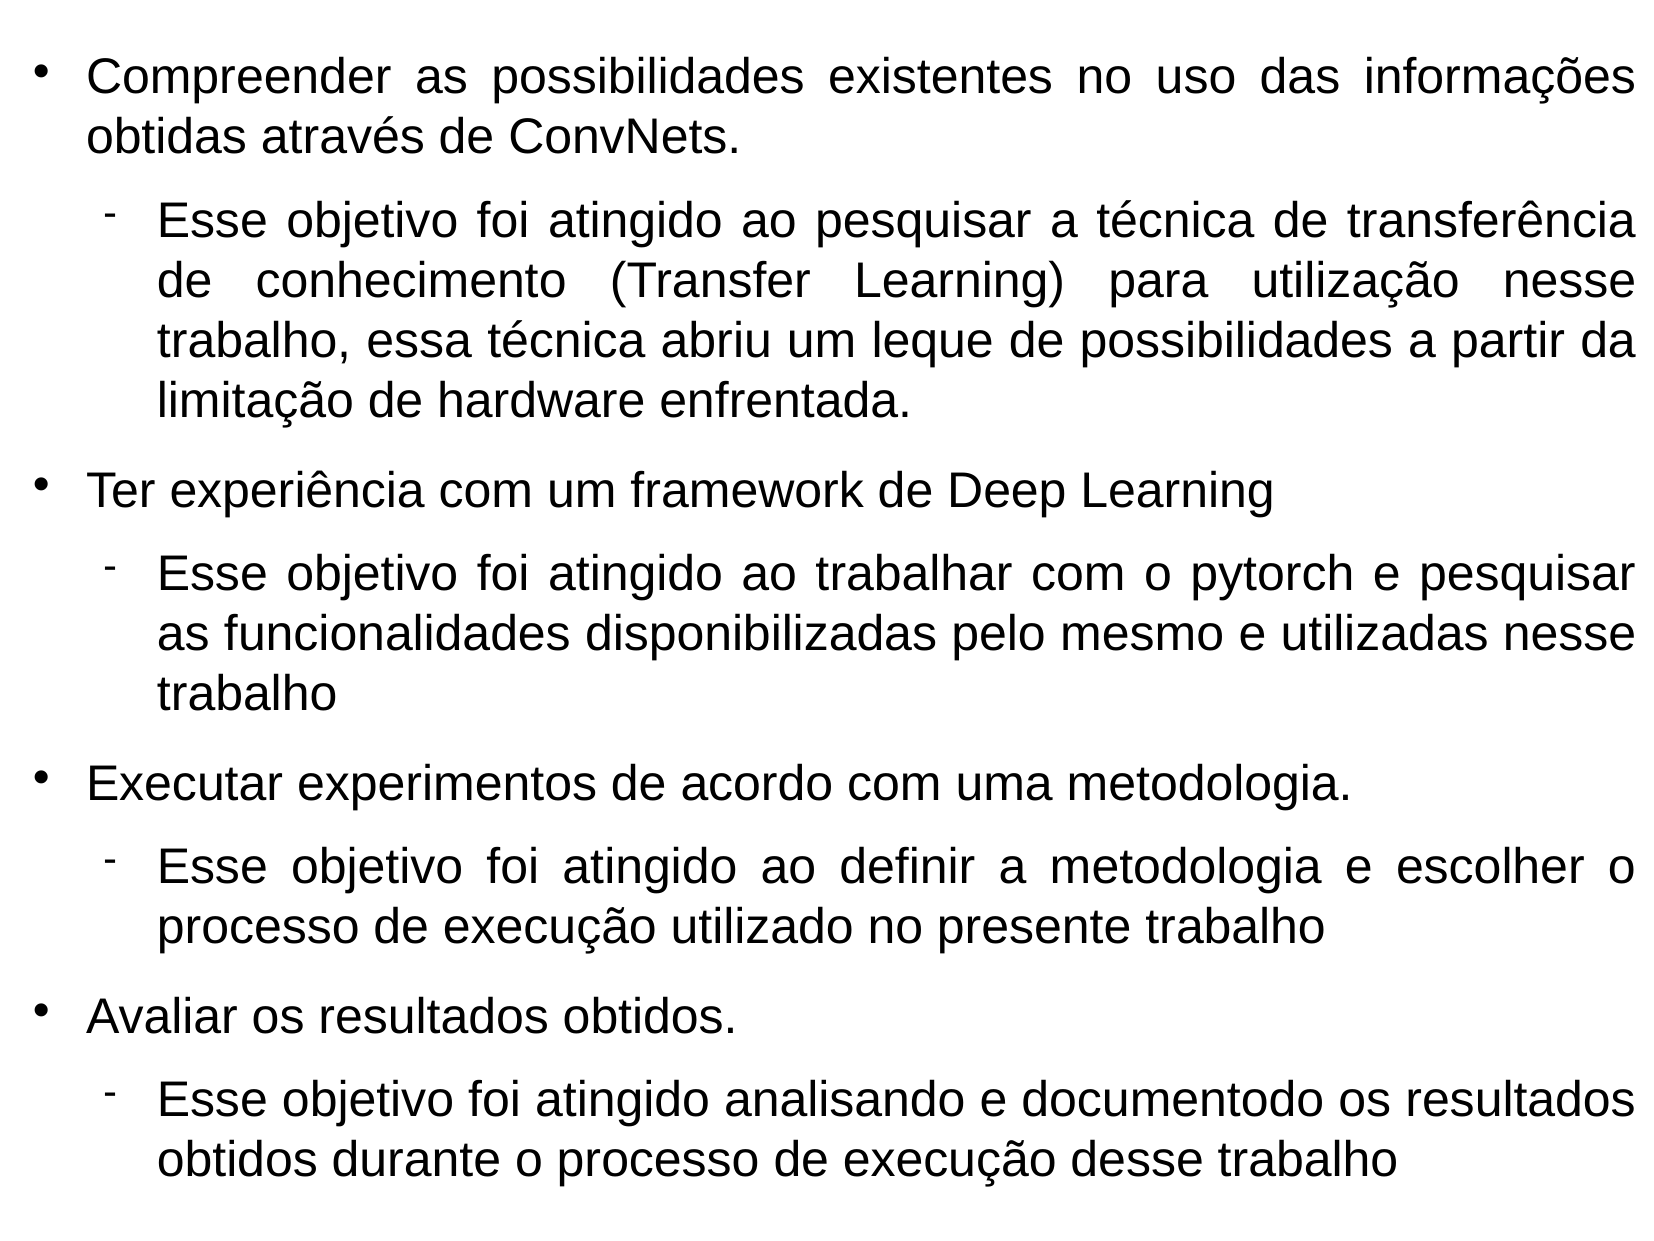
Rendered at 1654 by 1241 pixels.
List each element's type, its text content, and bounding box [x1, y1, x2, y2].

text_box Compreender as possibilidades existentes no uso das informações obtidas através de ConvNets. Esse objetivo foi atingido ao pesquisar a técnica de transferência de conhecimento (Transfer Learning) para utilização nesse trabalho, essa técnica abriu um leque de possibilidades a partir da limitação de hardware enfrentada. Ter experiência com um framework de Deep Learning Esse objetivo foi atingido ao trabalhar com o pytorch e pesquisar as funcionalidades disponibilizadas pelo mesmo e utilizadas nesse trabalho Executar experimentos de acordo com uma metodologia. Esse objetivo foi atingido ao definir a metodologia e escolher o processo de execução utilizado no presente trabalho Avaliar os resultados obtidos. Esse objetivo foi atingido analisando e documentodo os resultados obtidos durante o processo de execução desse trabalho [15, 43, 1637, 1202]
